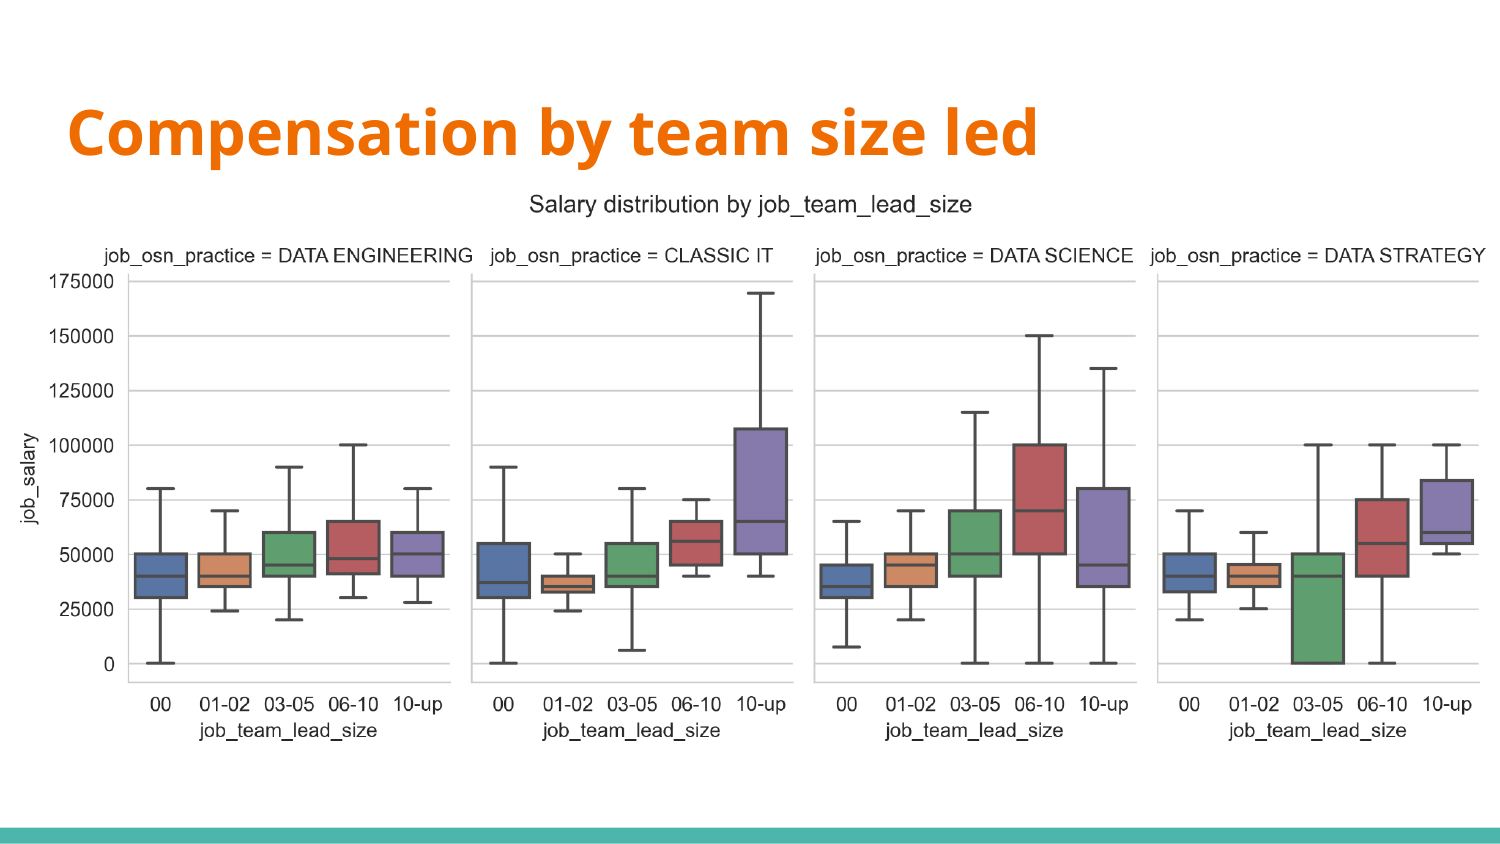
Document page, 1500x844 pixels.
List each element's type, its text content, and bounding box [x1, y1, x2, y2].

title Compensation by team size led [51, 72, 1449, 181]
picture [0, 183, 1500, 761]
